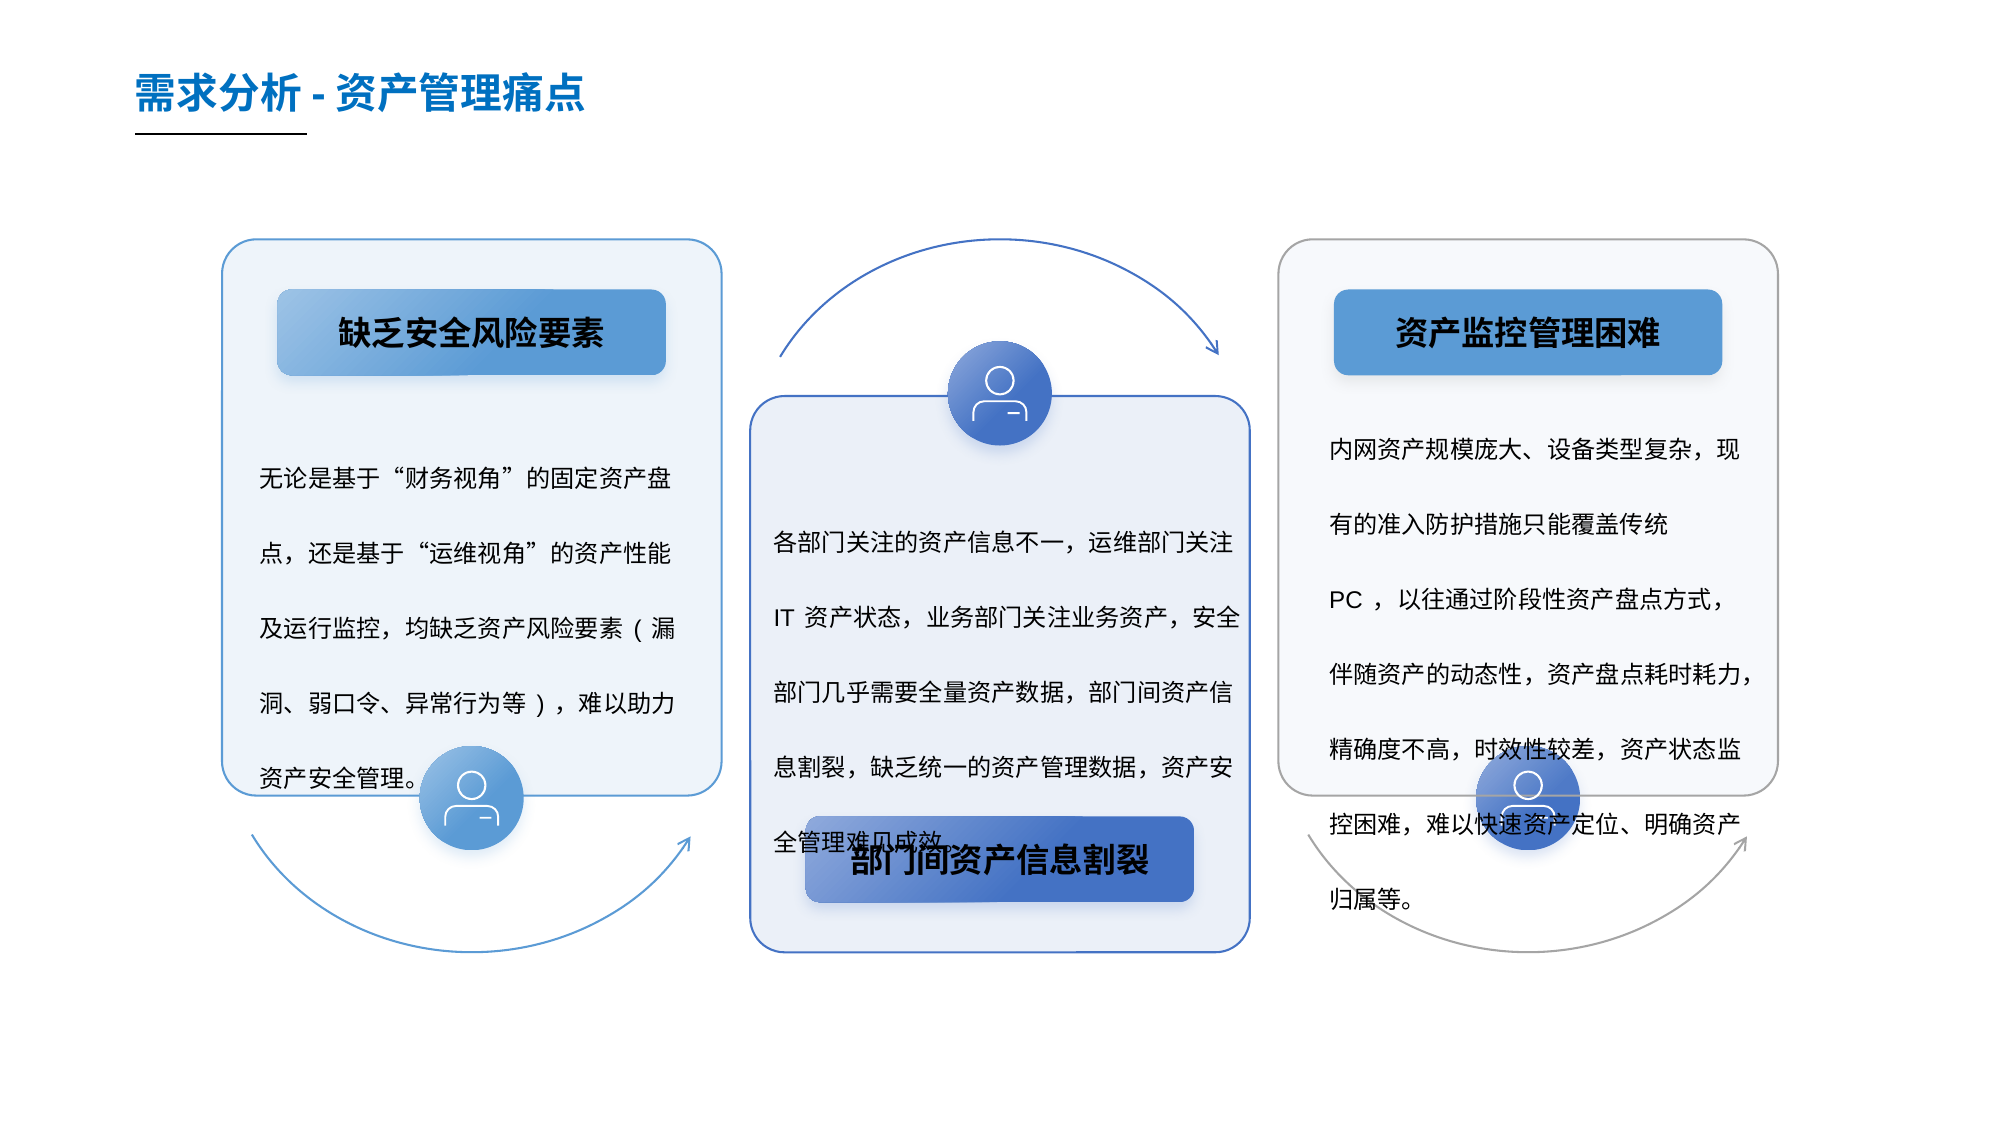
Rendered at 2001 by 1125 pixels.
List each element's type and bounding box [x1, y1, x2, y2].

text_box [222, 239, 1778, 953]
text_box [120, 59, 869, 137]
